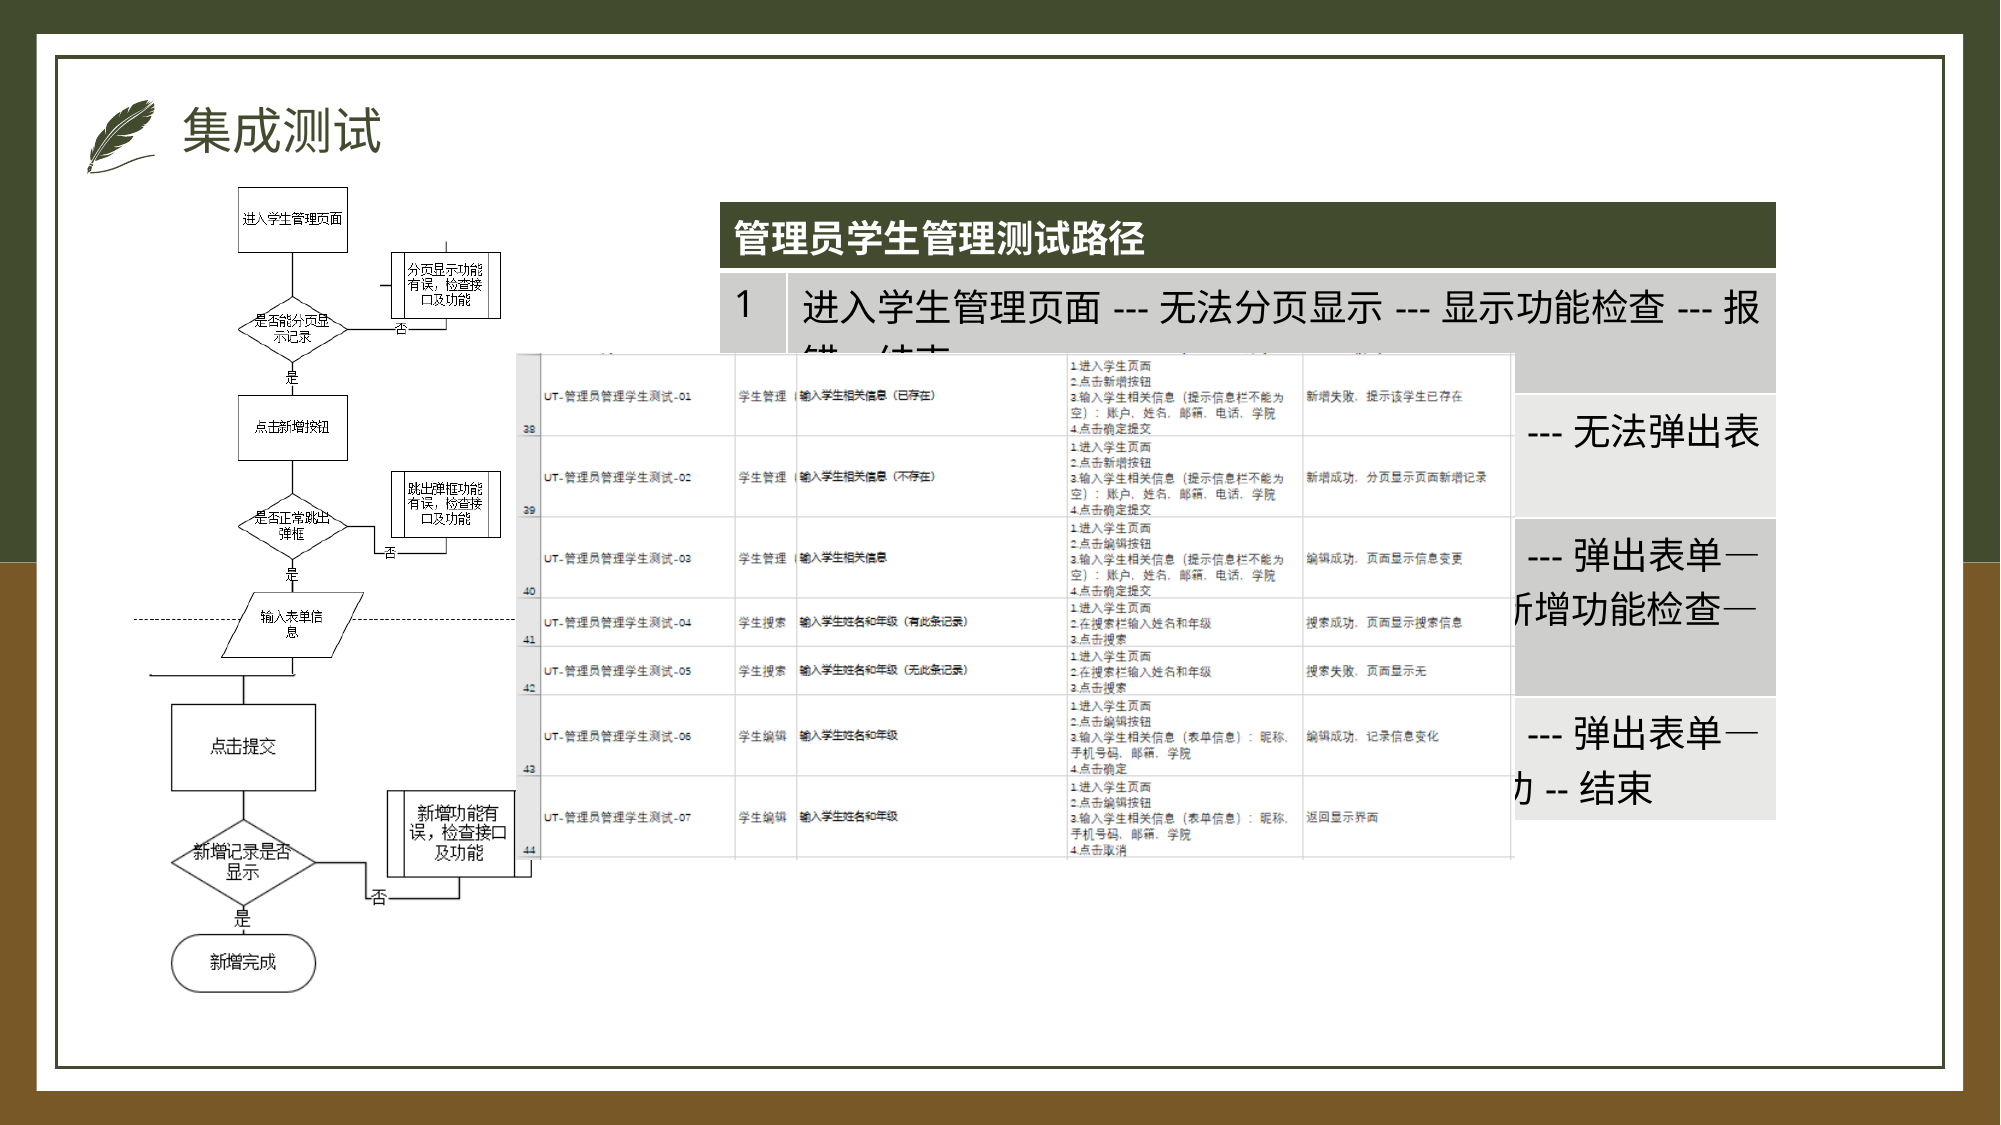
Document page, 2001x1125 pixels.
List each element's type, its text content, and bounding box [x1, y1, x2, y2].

title 集成测试 [167, 96, 1068, 170]
table_cell 进入学生管理页面---分页显示---点击新增---弹出表单—输入信息---确定新增—新增记录不出现—新增功能检查—报错---结束 [1515, 519, 1776, 696]
table_header 管理员学生管理测试路径 [720, 202, 1776, 268]
table_cell 进入学生管理页面---无法分页显示---显示功能检查---报错—结束 [788, 273, 1776, 393]
table_cell 进入学生管理页面---分页显示---点击新增---无法弹出表单—表单功能检查---报错—结束 [1515, 395, 1776, 517]
table_cell 进入学生管理页面---分页显示---点击新增---弹出表单—输入信息---确定新增—新增记录出现—成功--结束 [1515, 698, 1776, 820]
table_cell 1 [720, 273, 786, 353]
picture [134, 169, 1515, 1000]
